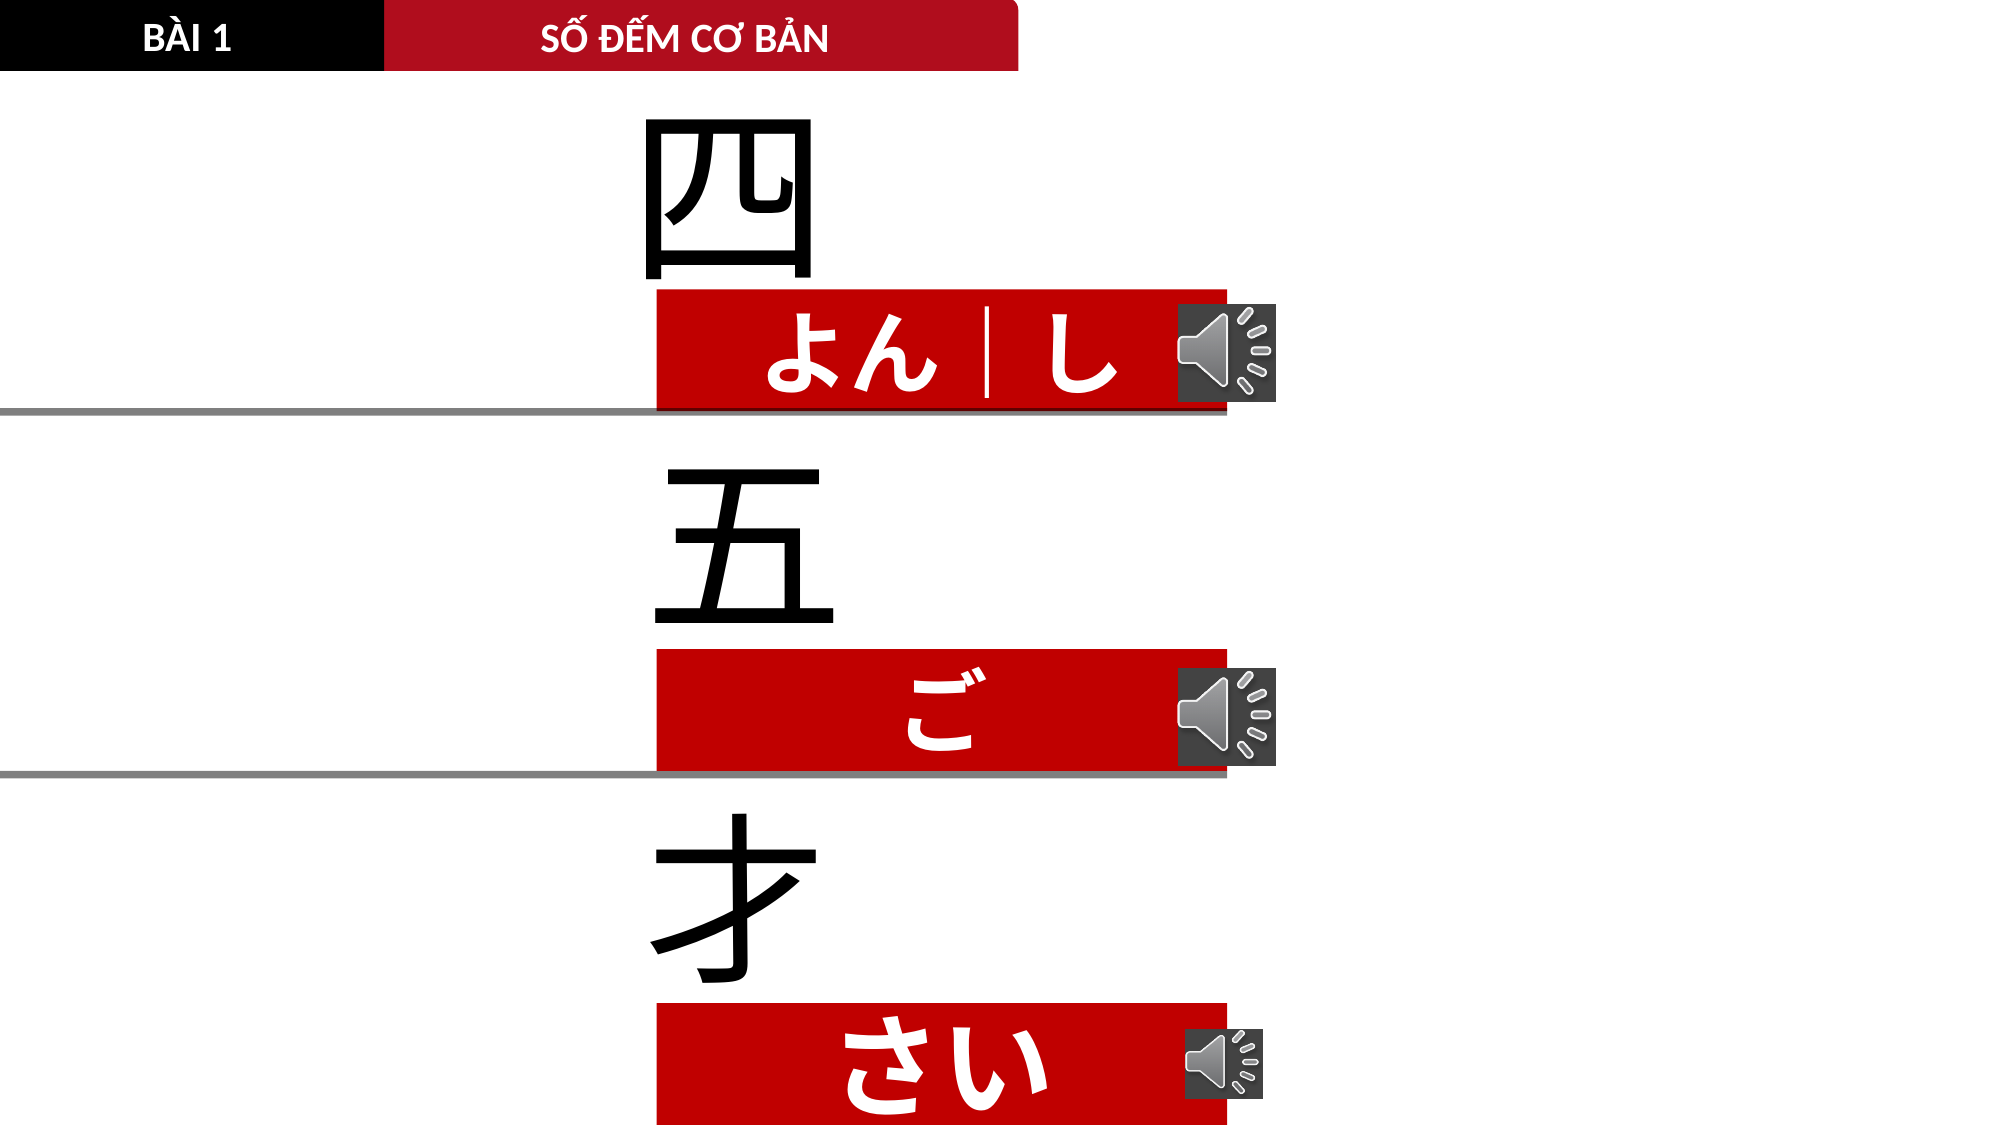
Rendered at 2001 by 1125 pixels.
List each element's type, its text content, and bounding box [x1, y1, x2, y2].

text_box 才 [629, 777, 1953, 1013]
text_box [0, 770, 1228, 779]
text_box ご [656, 667, 1228, 772]
picture [1184, 1027, 1264, 1101]
text_box よん｜し [656, 318, 1228, 408]
text_box 五 [629, 411, 1630, 667]
text_box 四 [613, 62, 2000, 318]
text_box BÀI 1 [0, 0, 385, 72]
picture [1177, 303, 1278, 404]
text_box さい [656, 1013, 1228, 1125]
text_box [0, 408, 1228, 416]
picture [1177, 667, 1278, 768]
text_box SỐ ĐẾM CƠ BẢN [385, 0, 1020, 72]
